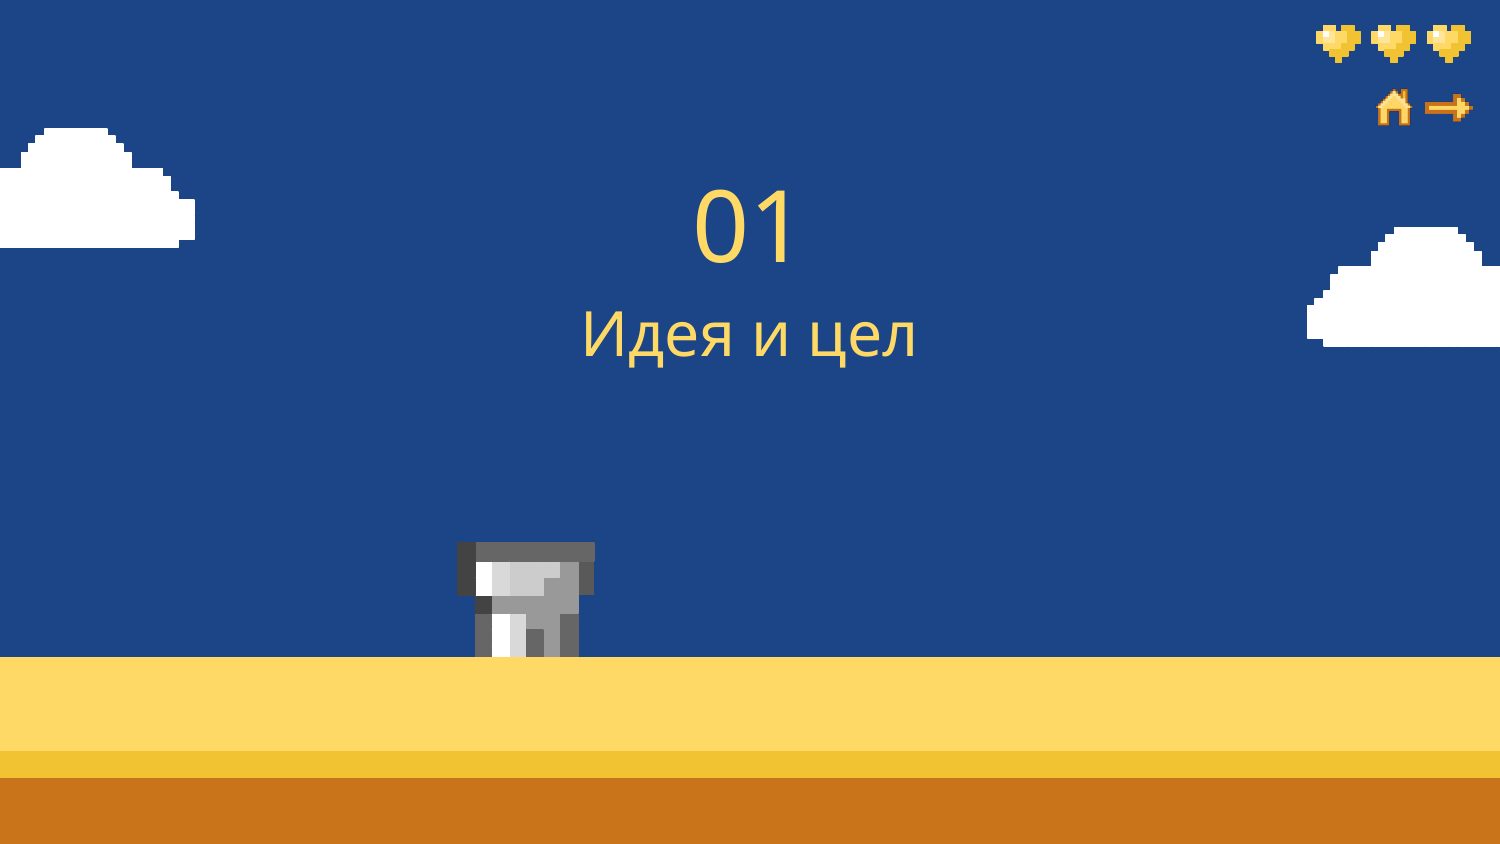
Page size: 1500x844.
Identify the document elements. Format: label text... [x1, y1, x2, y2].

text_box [1316, 25, 1361, 63]
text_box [1427, 25, 1471, 63]
picture [1425, 92, 1473, 122]
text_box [1371, 25, 1416, 63]
title 01 [51, 181, 1449, 298]
title Идея и цел [218, 262, 1281, 401]
picture [1374, 88, 1413, 127]
